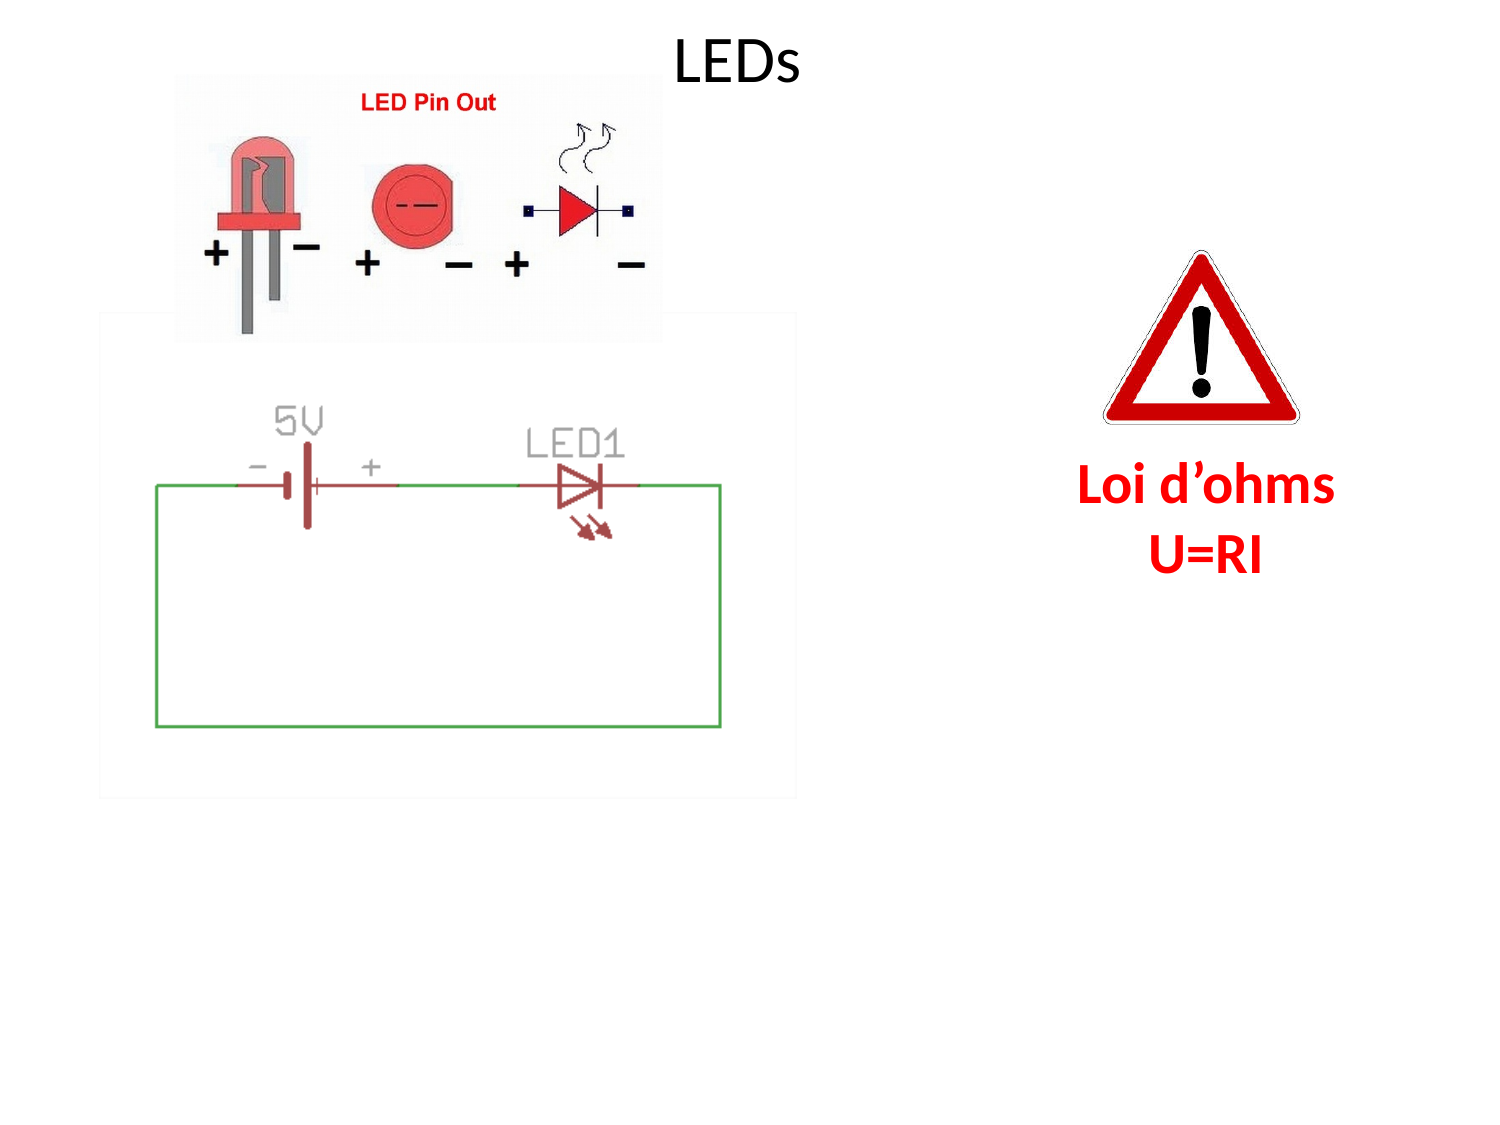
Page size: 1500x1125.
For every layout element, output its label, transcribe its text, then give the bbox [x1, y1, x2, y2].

picture [99, 74, 797, 799]
title LEDs [62, 0, 1413, 113]
text_box Loi d’ohms U=RI [912, 437, 1500, 593]
picture [1099, 249, 1303, 426]
